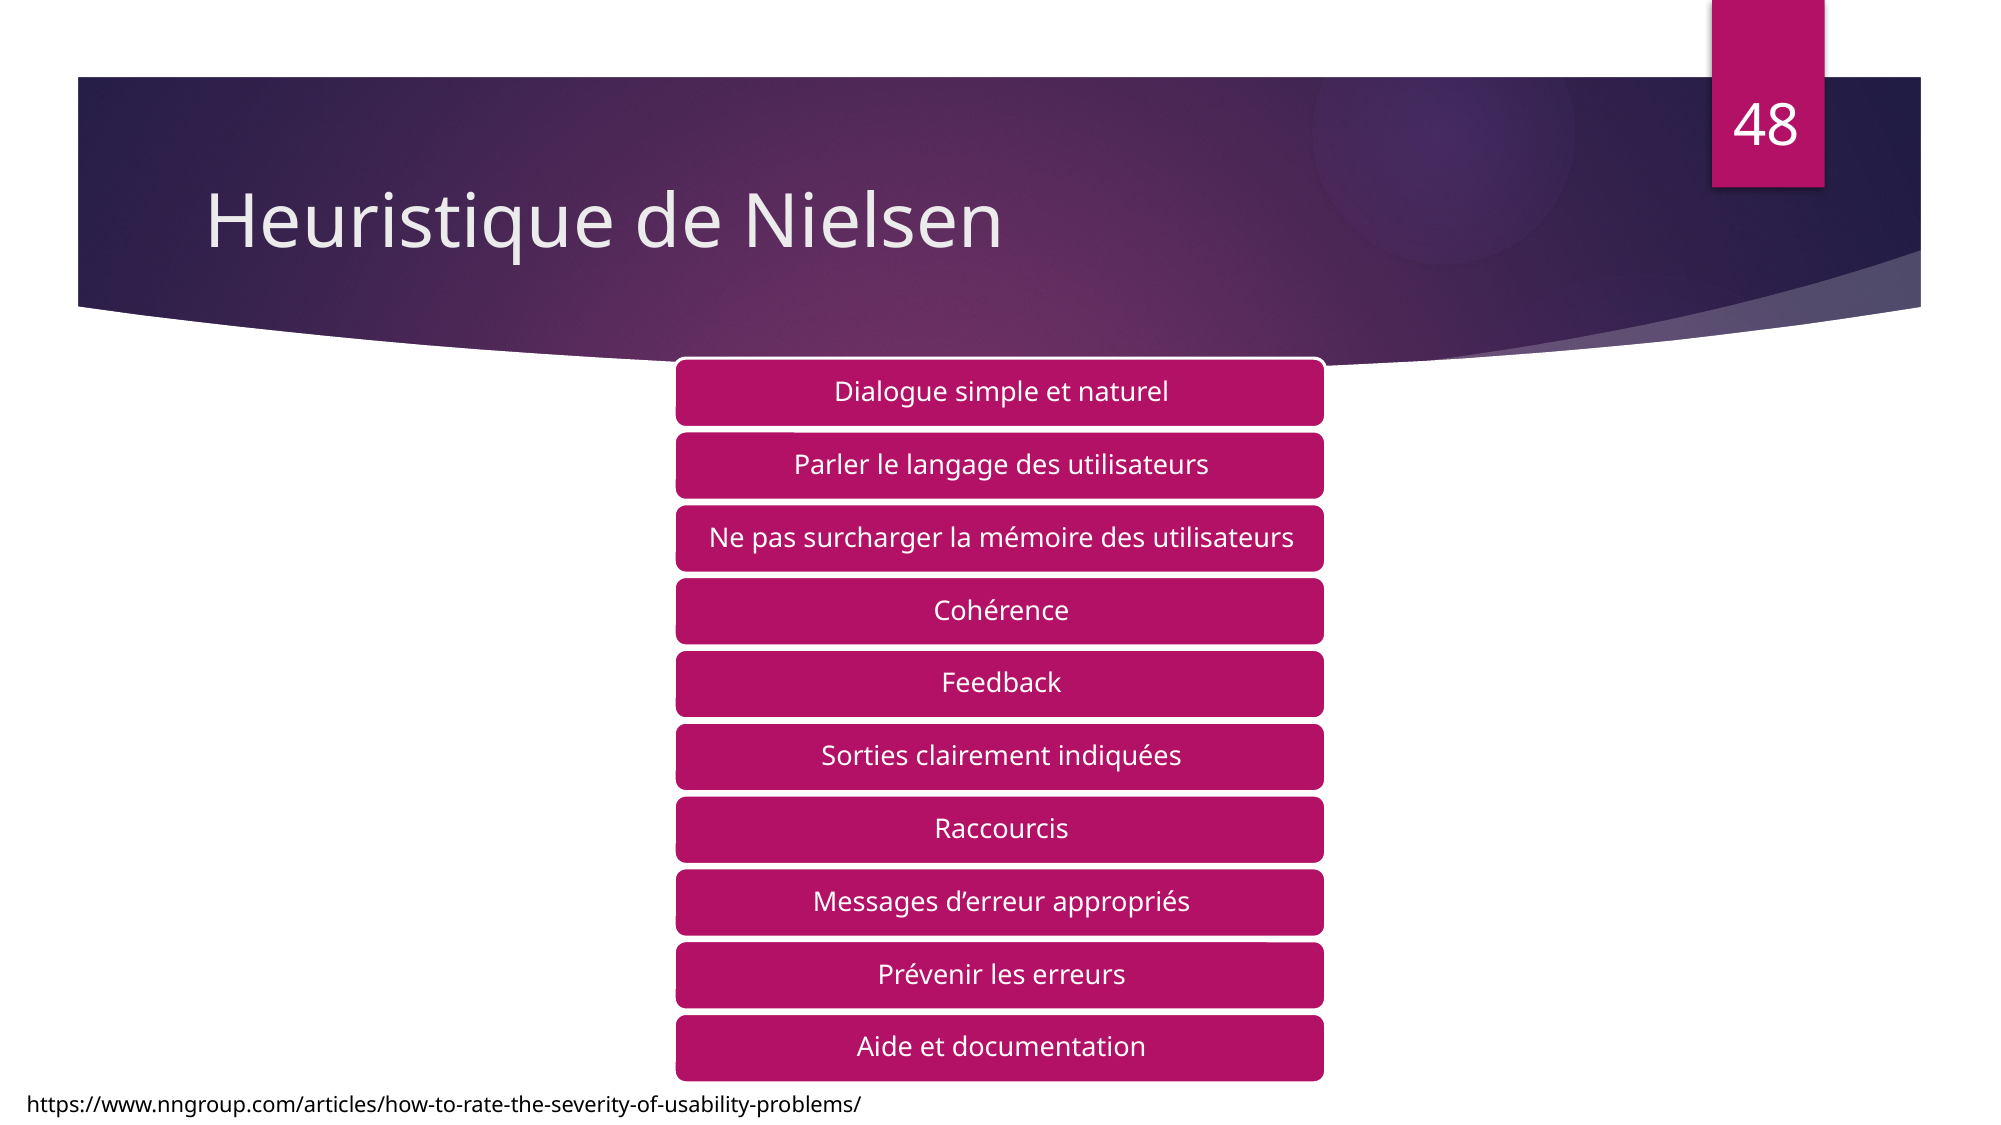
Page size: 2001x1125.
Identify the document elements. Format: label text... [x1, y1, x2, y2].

slide_number 48 [1698, 48, 1836, 175]
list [95, 357, 1905, 1084]
title Heuristique de Nielsen [189, 159, 1627, 276]
text_box https://www.nngroup.com/articles/how-to-rate-the-severity-of-usability-problems/ [11, 1083, 1684, 1125]
